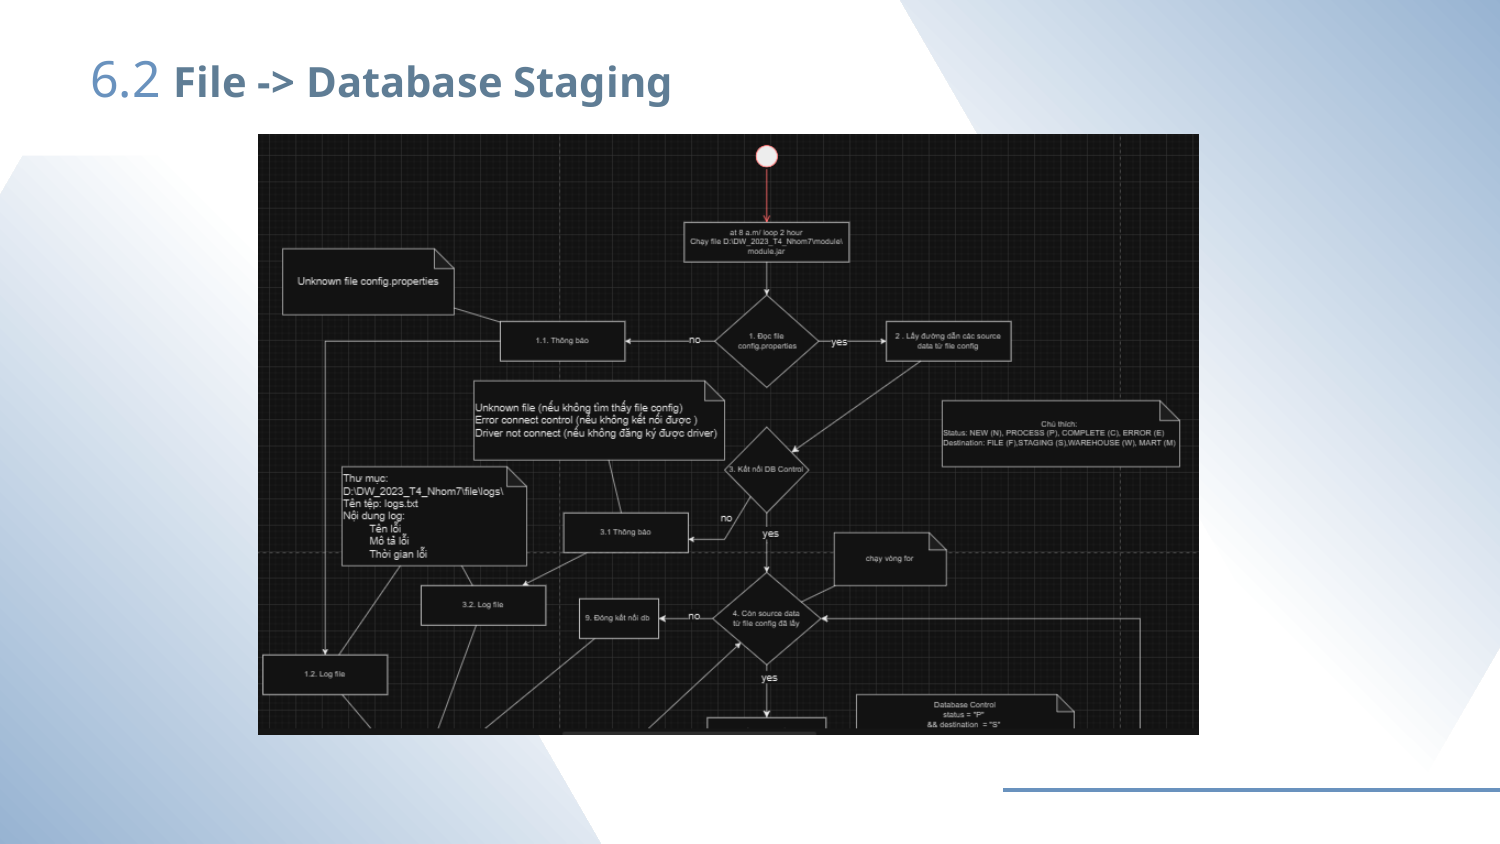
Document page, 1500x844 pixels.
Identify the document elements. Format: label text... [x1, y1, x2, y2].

picture [257, 134, 1199, 735]
title 6.2 File -> Database Staging [0, 0, 764, 156]
